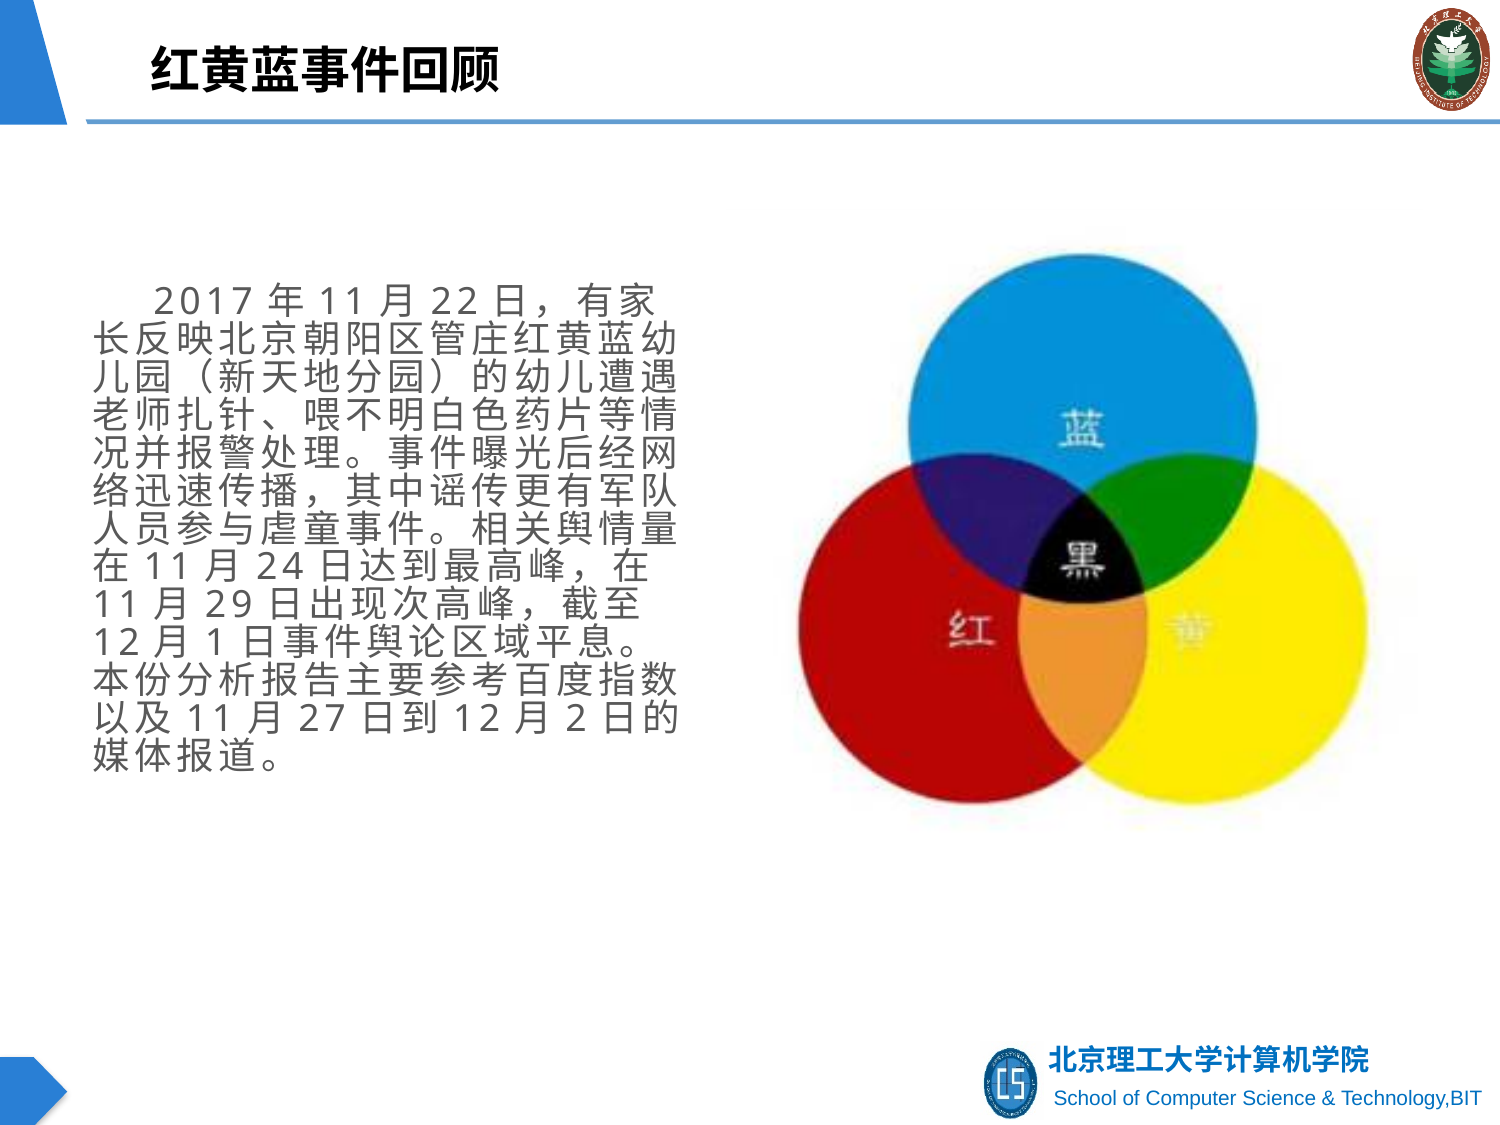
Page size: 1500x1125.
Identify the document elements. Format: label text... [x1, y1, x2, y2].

picture [980, 1041, 1044, 1120]
picture [725, 207, 1423, 845]
list 2017年11月22日，有家长反映北京朝阳区管庄红黄蓝幼儿园（新天地分园）的幼儿遭遇老师扎针、喂不明白色药片等情况并报警处理。事件曝光后经网络迅速传播，其中谣传更有军队人员参与虐童事件。相关舆情量在11月24日达到最高峰，在11月29日出现次高峰，截至12月1日事件舆论区域平息。本份分析报告主要参考百度指数以及11月27日到12月2日的媒体报道。 [77, 276, 703, 1013]
text_box 红黄蓝事件回顾 [135, 30, 585, 106]
picture [1405, 2, 1497, 117]
